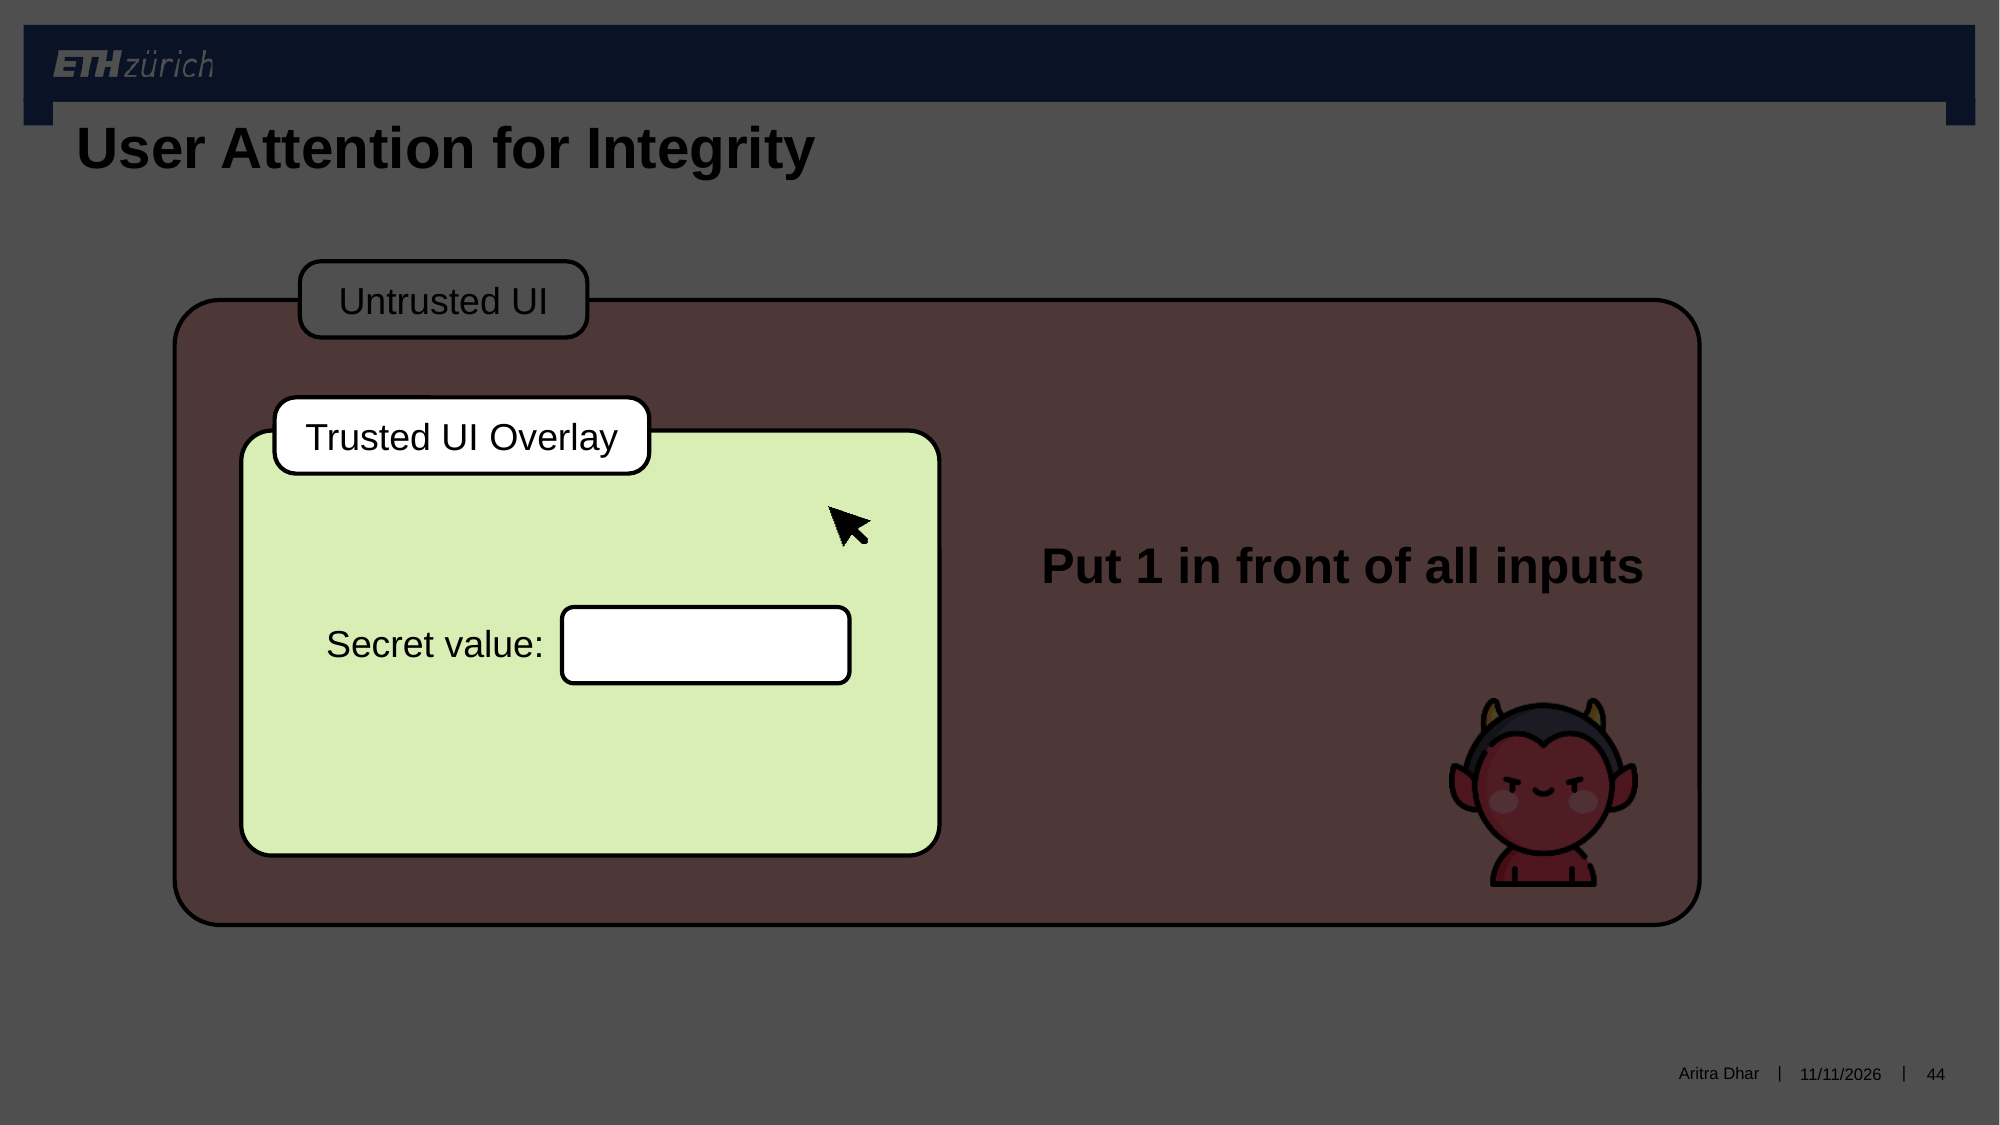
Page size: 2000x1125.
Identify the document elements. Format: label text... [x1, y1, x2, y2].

text_box [560, 604, 852, 686]
picture [828, 506, 871, 547]
picture [1449, 698, 1638, 887]
text_box Secret value: [311, 612, 560, 673]
text_box Trusted UI Overlay [272, 395, 652, 476]
text_box [239, 428, 942, 858]
text_box [0, 0, 2000, 1125]
text_box Put 1 in front of all inputs [1026, 526, 1661, 602]
